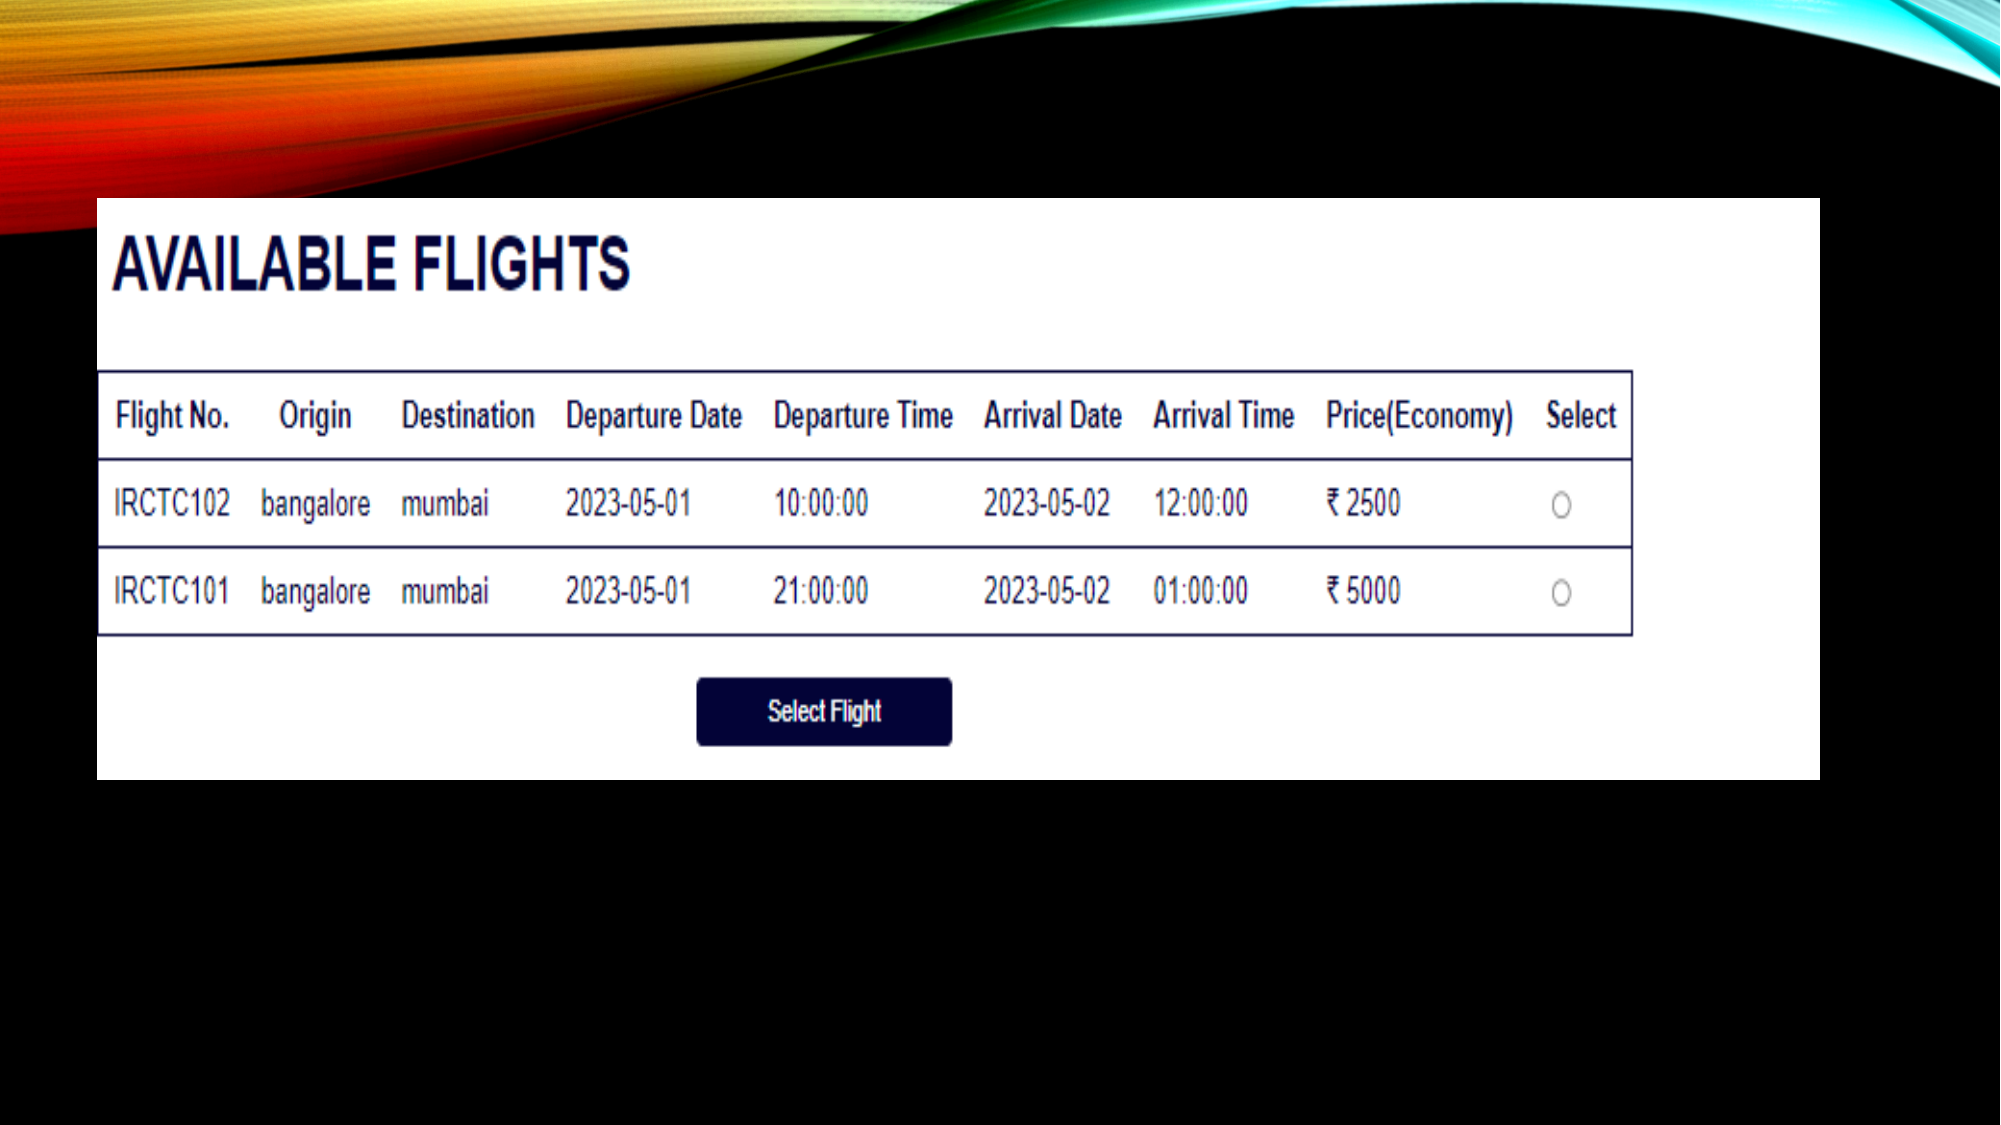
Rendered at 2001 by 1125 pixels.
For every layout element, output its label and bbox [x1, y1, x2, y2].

picture [0, 0, 2000, 780]
